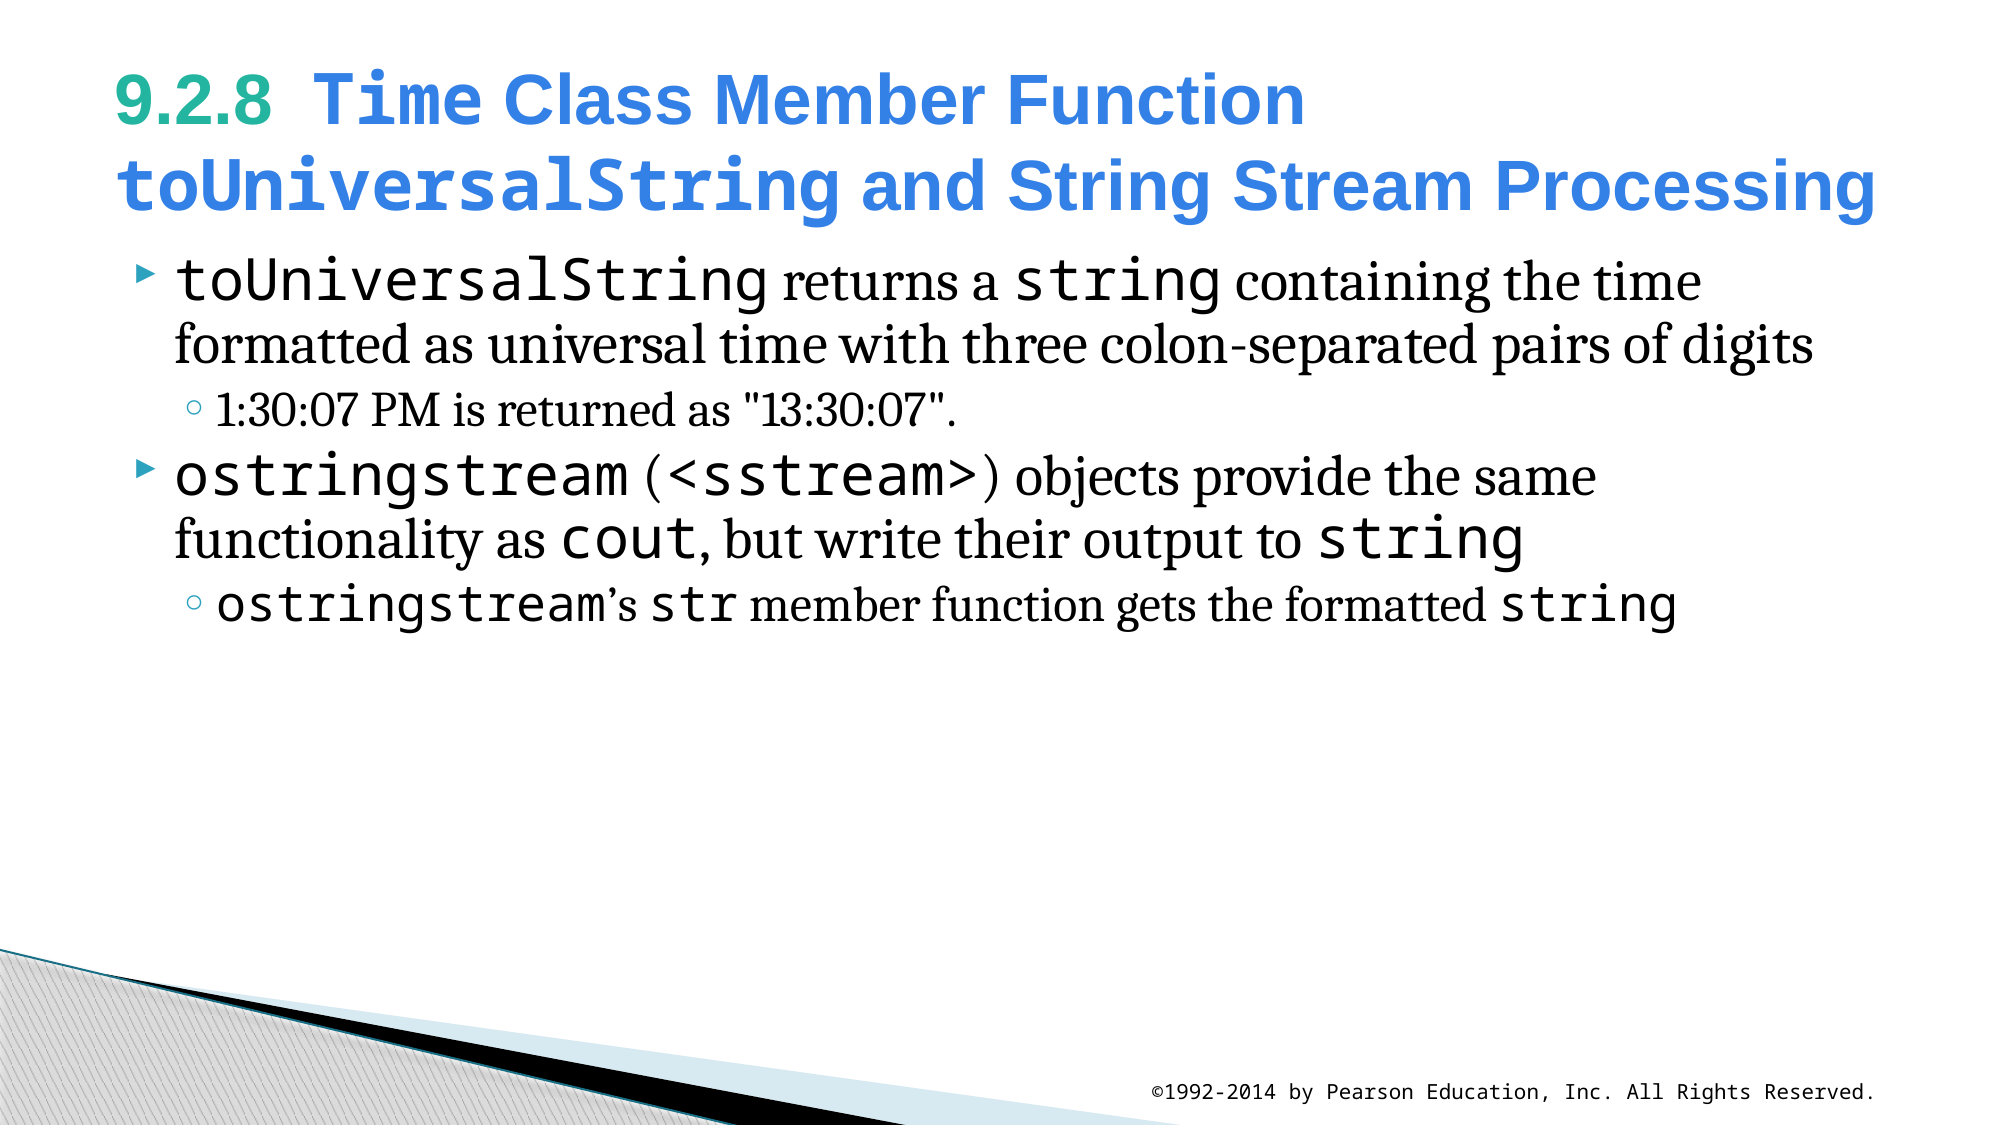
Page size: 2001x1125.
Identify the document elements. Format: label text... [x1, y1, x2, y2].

title 9.2.8 Time Class Member Function toUniversalString and String Stream Processing [99, 45, 1900, 233]
list toUniversalString returns a string containing the time formatted as universal time with three colon-separated pairs of digits 1:30:07 PM is returned as "13:30:07". ostringstream (<sstream>) objects provide the same functionality as cout, but write their output to string ostringstream’s str member function gets the formatted string [99, 242, 1900, 986]
footer ©1992-2014 by Pearson Education, Inc. All Rights Reserved. [866, 1051, 1892, 1112]
